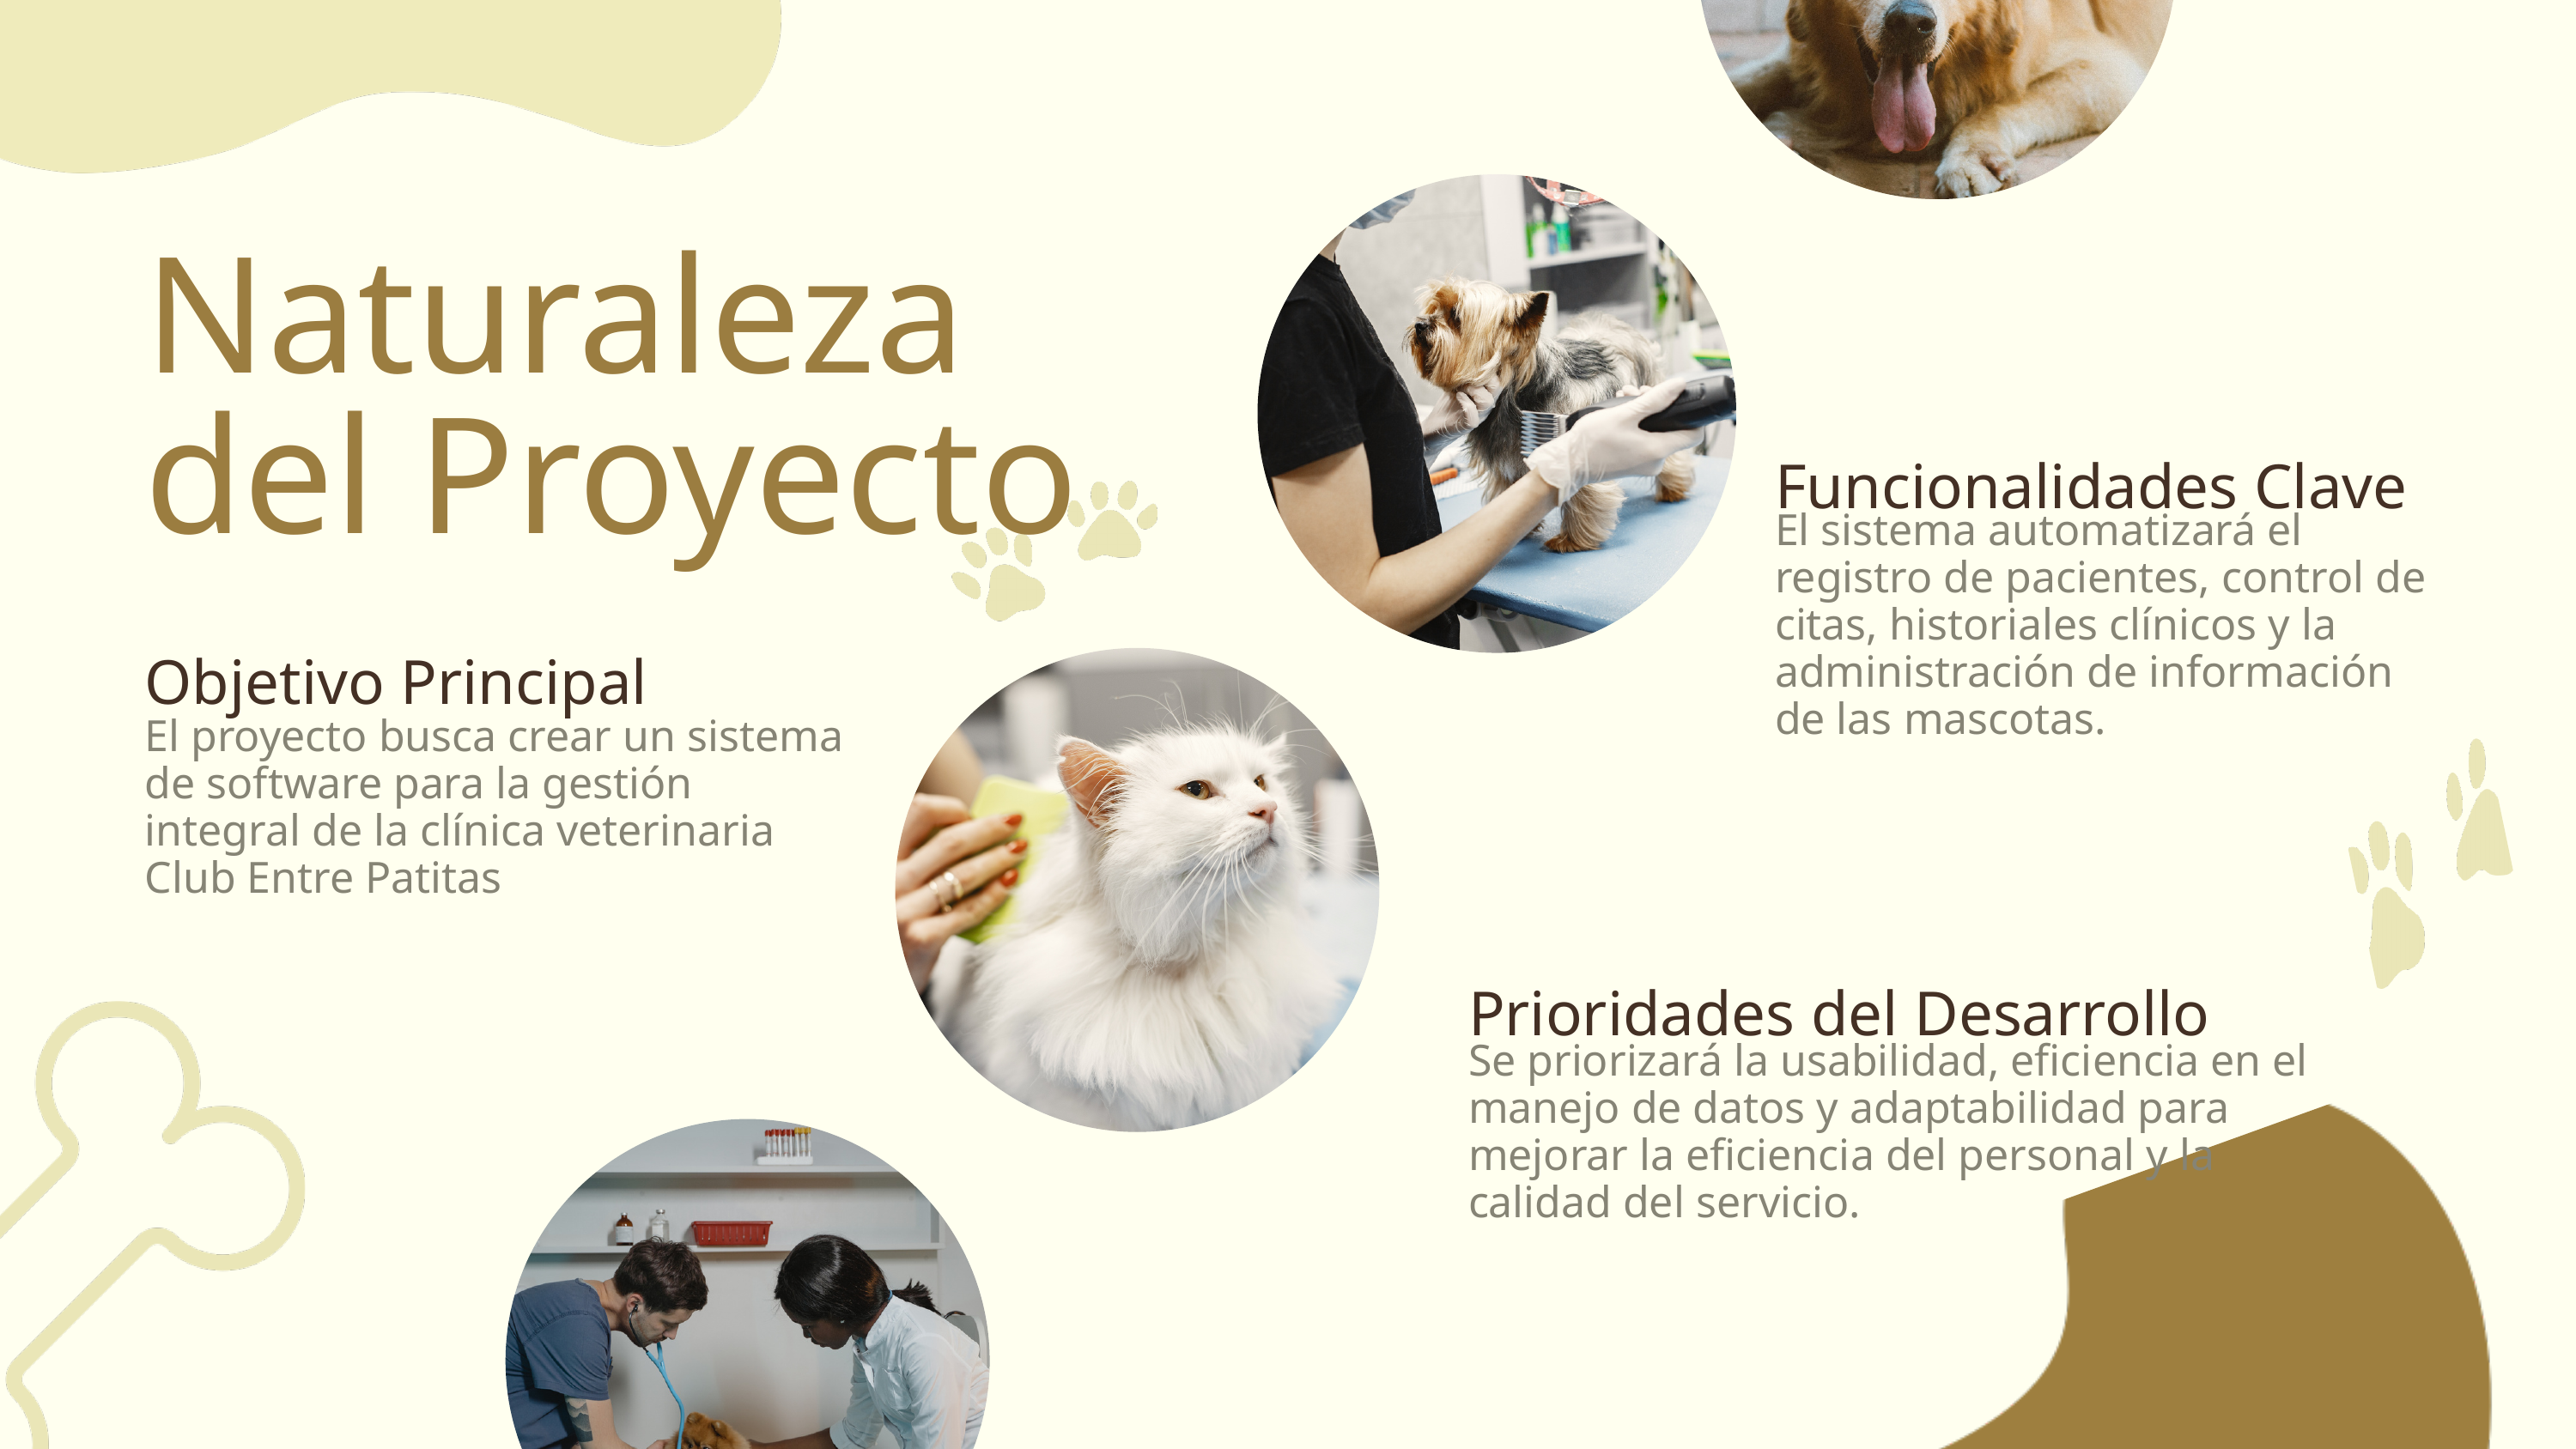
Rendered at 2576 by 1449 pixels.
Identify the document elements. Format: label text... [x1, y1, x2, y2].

text_box [1747, 1028, 2576, 1449]
text_box [0, 0, 785, 175]
text_box [2330, 732, 2532, 991]
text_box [1697, 0, 2177, 200]
text_box [0, 1001, 306, 1449]
text_box [945, 478, 1157, 622]
text_box Objetivo Principal [144, 625, 697, 717]
text_box Se priorizará la usabilidad, eficiencia en el manejo de datos y adaptabilidad para mejorar la eficiencia del personal y la calidad del servicio. [1468, 1048, 2349, 1227]
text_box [505, 1119, 990, 1449]
text_box Naturaleza del Proyecto [144, 244, 1107, 567]
text_box El sistema automatizará el registro de pacientes, control de citas, historiales clínicos y la administración de información de las mascotas. [1775, 521, 2432, 743]
text_box Funcionalidades Clave [1775, 429, 2460, 521]
text_box El proyecto busca crear un sistema de software para la gestión integral de la clínica veterinaria Club Entre Patitas [144, 712, 859, 902]
text_box Prioridades del Desarrollo [1468, 956, 2349, 1048]
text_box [1257, 173, 1737, 653]
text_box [895, 647, 1380, 1132]
